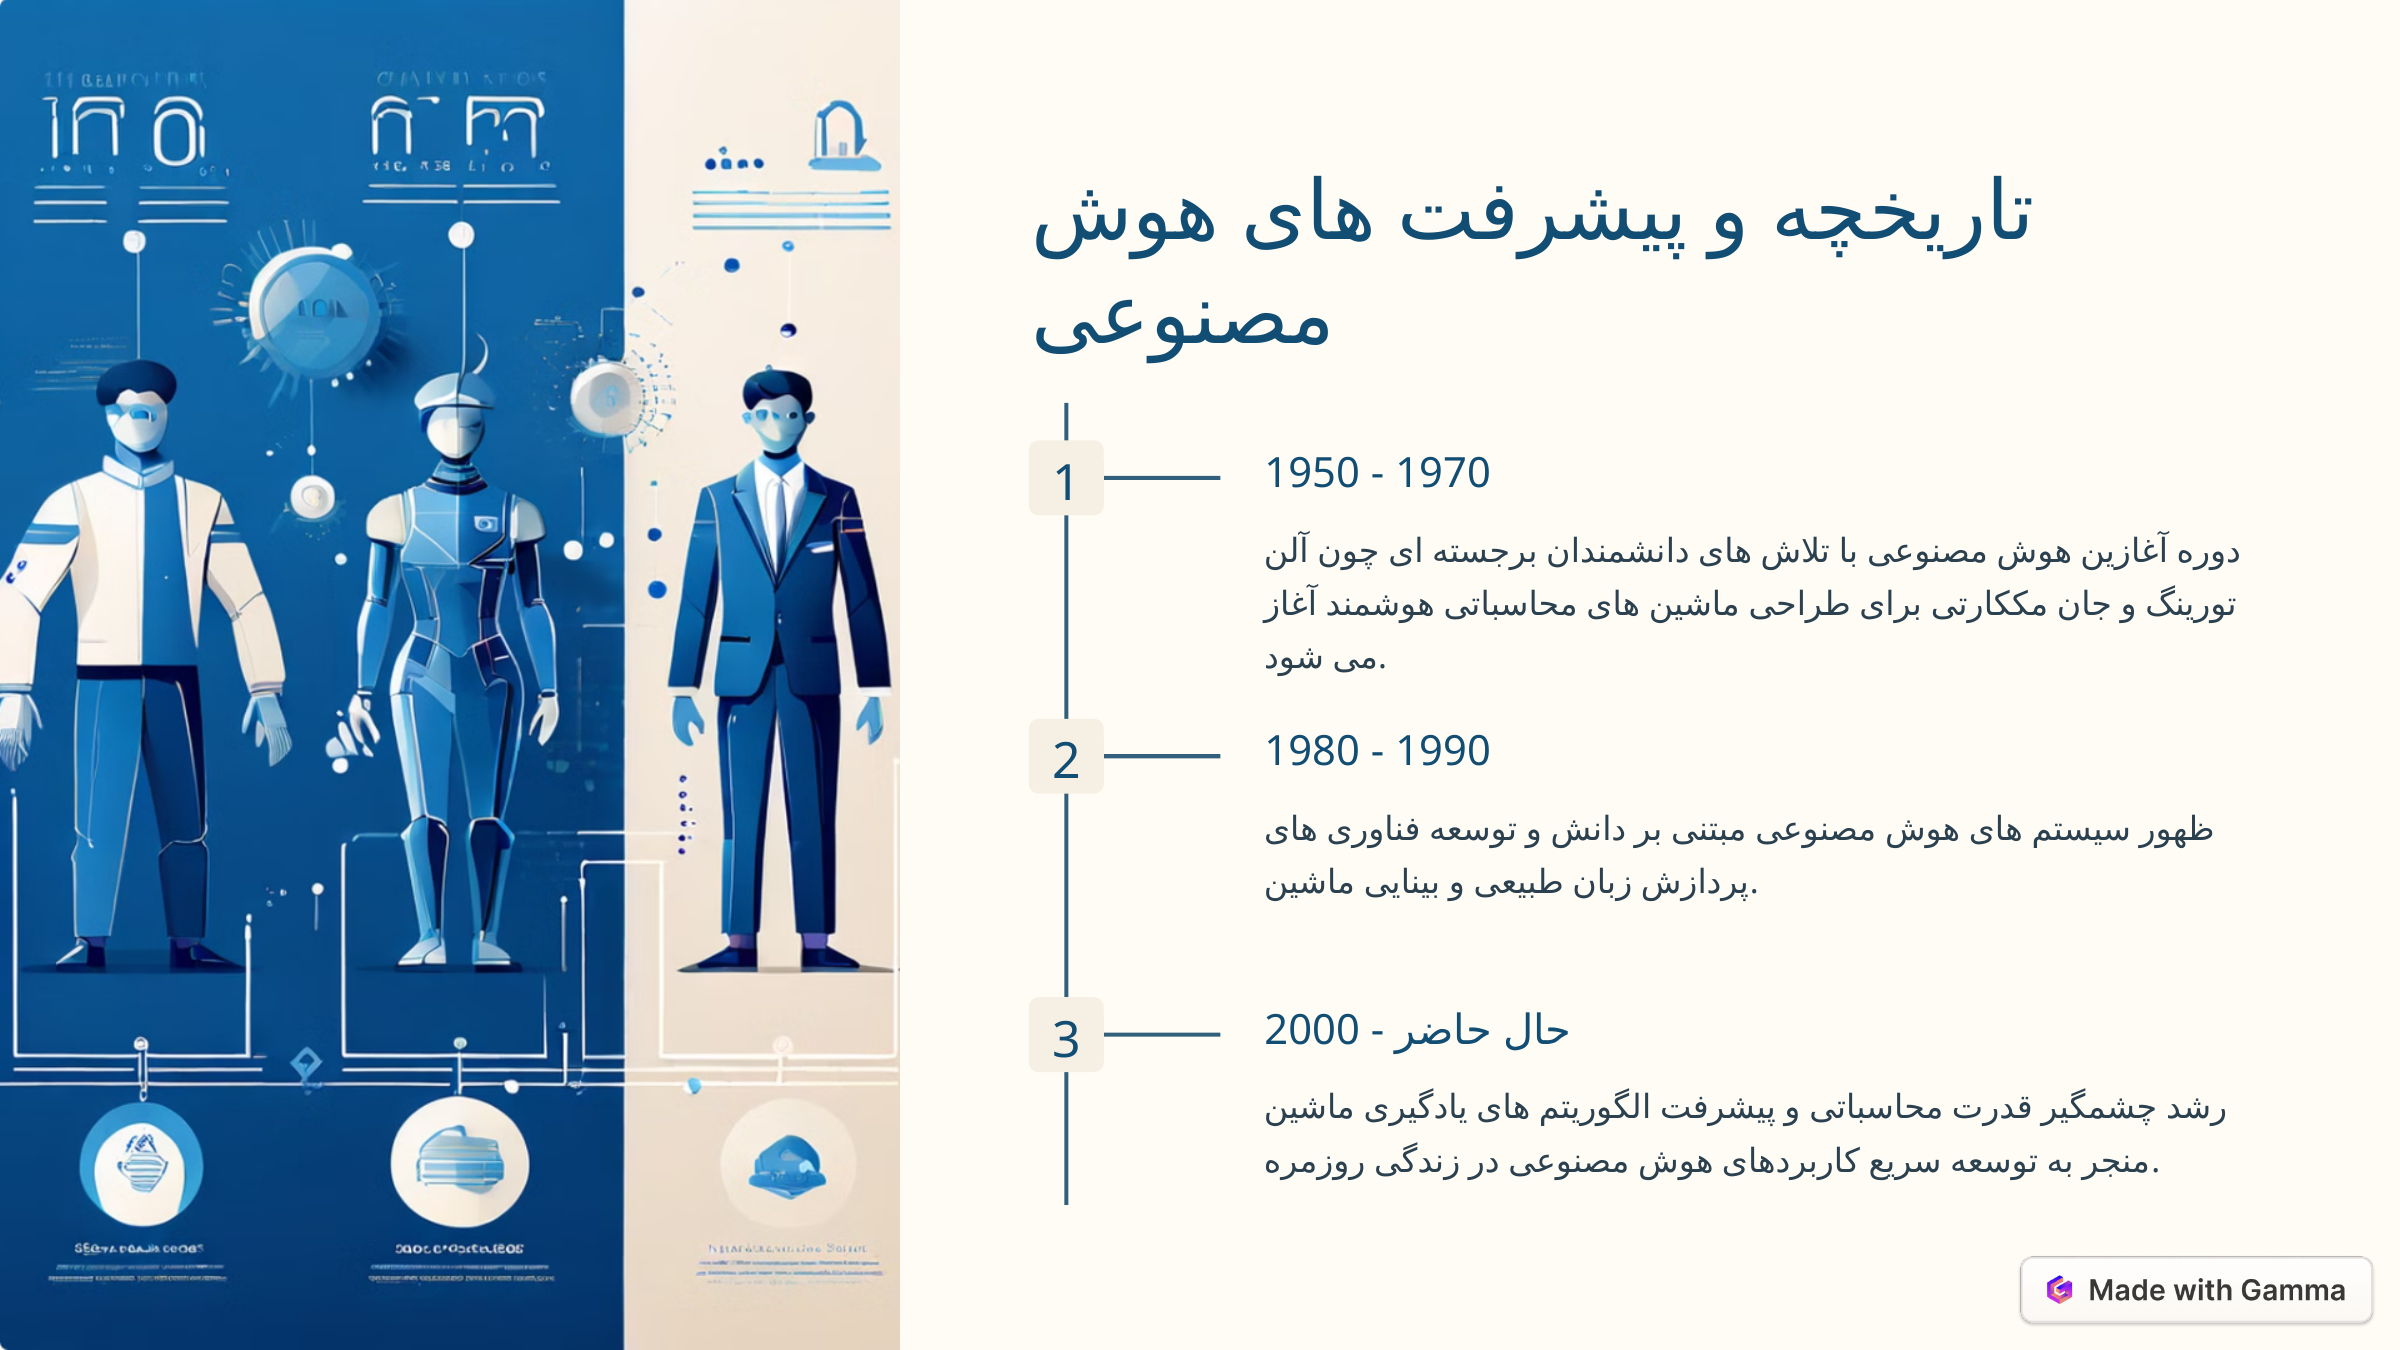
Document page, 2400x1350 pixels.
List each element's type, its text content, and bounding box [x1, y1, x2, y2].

text_box [1028, 997, 1104, 1073]
text_box [1064, 794, 1069, 997]
text_box [1064, 516, 1069, 718]
text_box 1950 - 1970 [1249, 436, 1666, 489]
text_box [1028, 718, 1104, 794]
text_box [1064, 402, 1069, 440]
text_box 3 [1052, 1009, 1081, 1060]
picture [0, 0, 900, 1350]
picture [2008, 1244, 2385, 1335]
text_box دوره آغازین هوش مصنوعی با تلاش های دانشمندان برجسته ای چون آلن تورینگ و جان مککارتی برای طراحی ماشین های محاسباتی هوشمند آغاز می شود. [1249, 508, 2284, 615]
text_box 1 [1054, 452, 1079, 503]
text_box 1980 - 1990 [1249, 714, 1666, 767]
text_box [1104, 1032, 1221, 1037]
text_box [1064, 1073, 1069, 1205]
text_box ظهور سیستم های هوش مصنوعی مبتنی بر دانش و توسعه فناوری های پردازش زبان طبیعی و بینایی ماشین. [1249, 786, 2284, 894]
text_box 2000 - حال حاضر [1249, 993, 1666, 1046]
text_box [1104, 754, 1221, 759]
text_box رشد چشمگیر قدرت محاسباتی و پیشرفت الگوریتم های یادگیری ماشین منجر به توسعه سریع کاربردهای هوش مصنوعی در زندگی روزمره. [1249, 1065, 2284, 1172]
text_box [1028, 440, 1104, 516]
text_box [1104, 475, 1221, 480]
text_box 2 [1052, 731, 1081, 782]
text_box تاریخچه و پیشرفت های هوش مصنوعی [1016, 144, 2284, 354]
text_box [900, 0, 2400, 1350]
